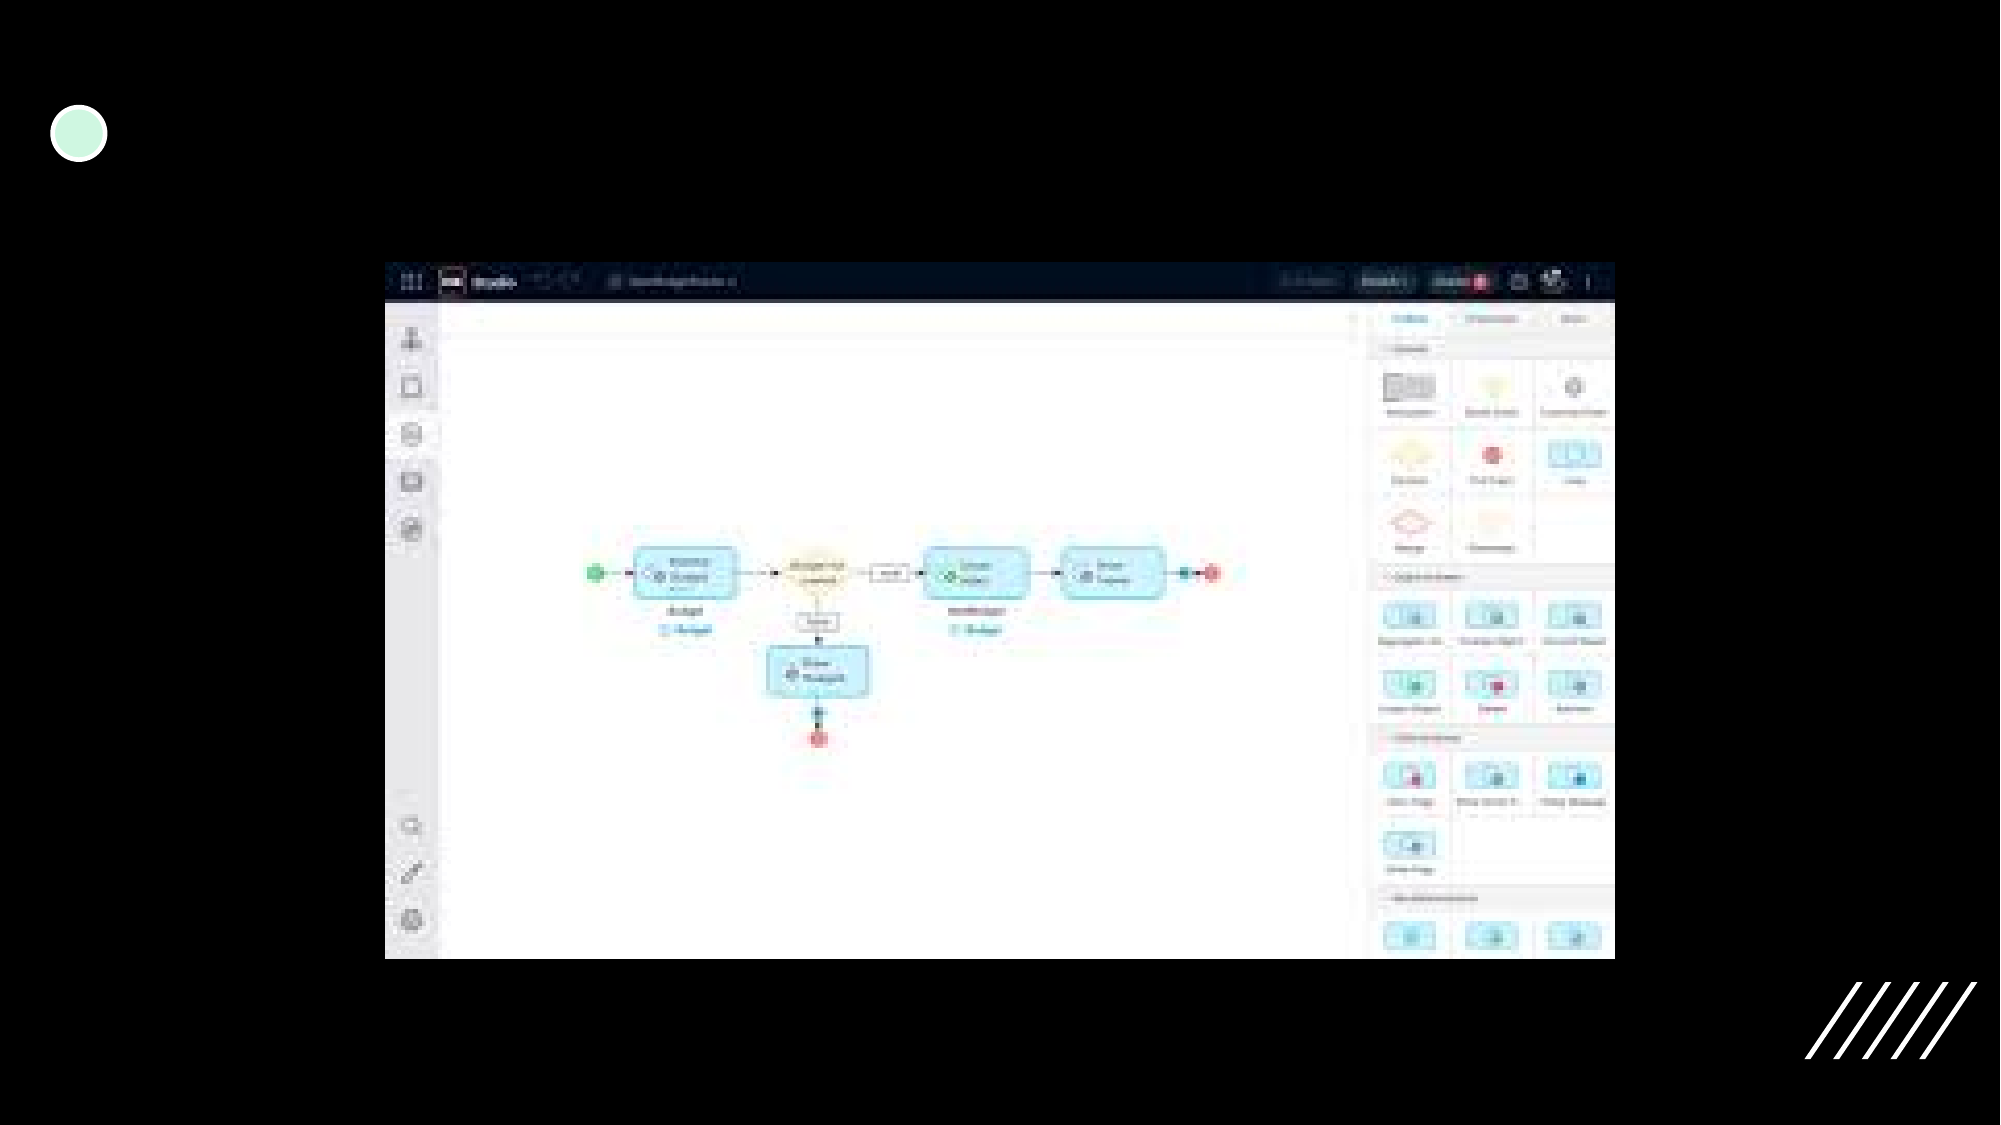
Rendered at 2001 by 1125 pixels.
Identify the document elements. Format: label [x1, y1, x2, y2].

picture [385, 262, 1615, 960]
